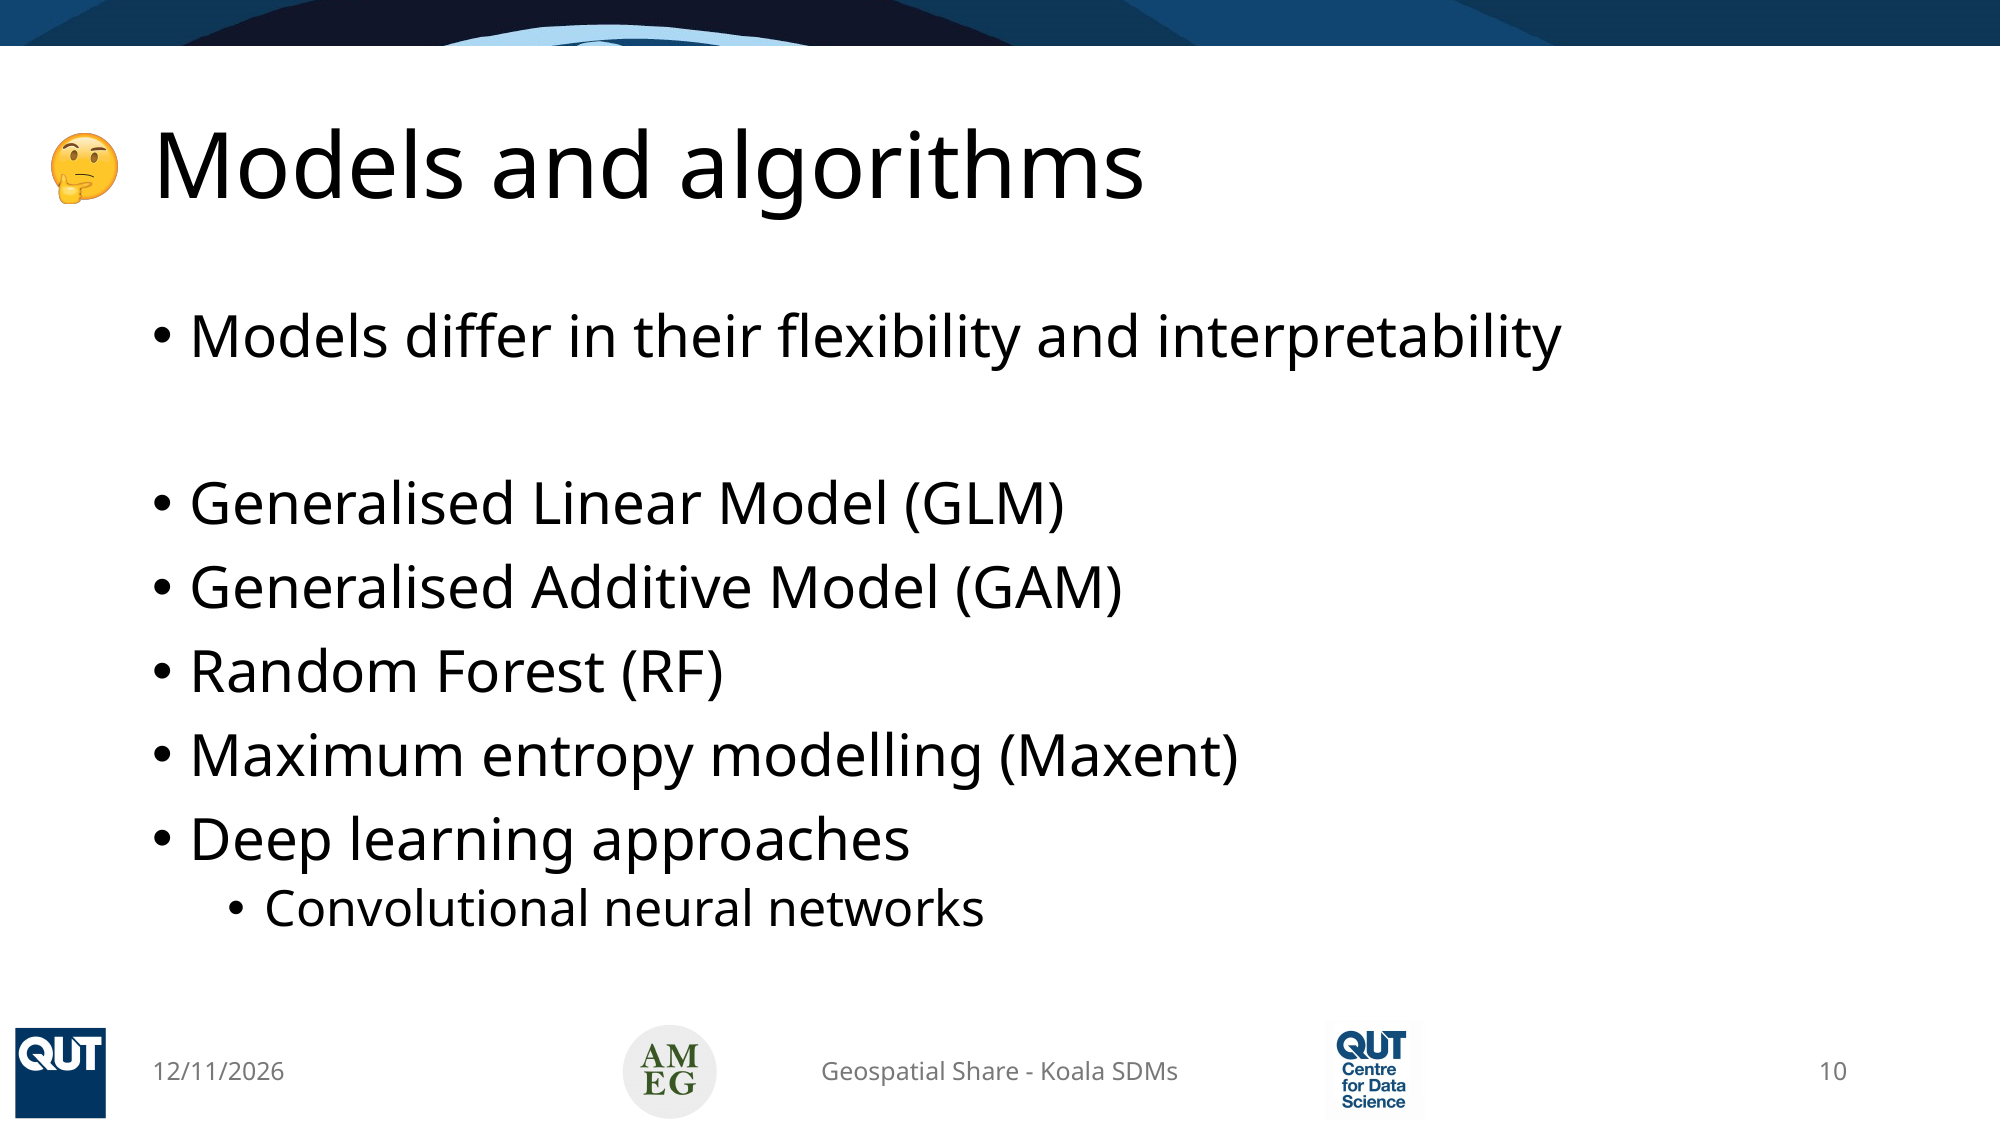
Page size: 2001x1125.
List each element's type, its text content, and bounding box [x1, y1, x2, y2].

title Models and algorithms [137, 59, 1863, 278]
picture [48, 132, 121, 205]
picture [0, 0, 2000, 46]
slide_number 10 [1412, 1042, 1863, 1103]
list Models differ in their flexibility and interpretability Generalised Linear Model (GLM) Generalised Additive Model (GAM) Random Forest (RF) Maximum entropy modelling (Maxent) Deep learning approaches Convolutional neural networks [137, 299, 1863, 1014]
picture [0, 1020, 111, 1125]
picture [1325, 1020, 1425, 1120]
footer Geospatial Share - Koala SDMs [662, 1042, 1338, 1103]
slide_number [137, 1042, 588, 1103]
picture [622, 1024, 707, 1119]
